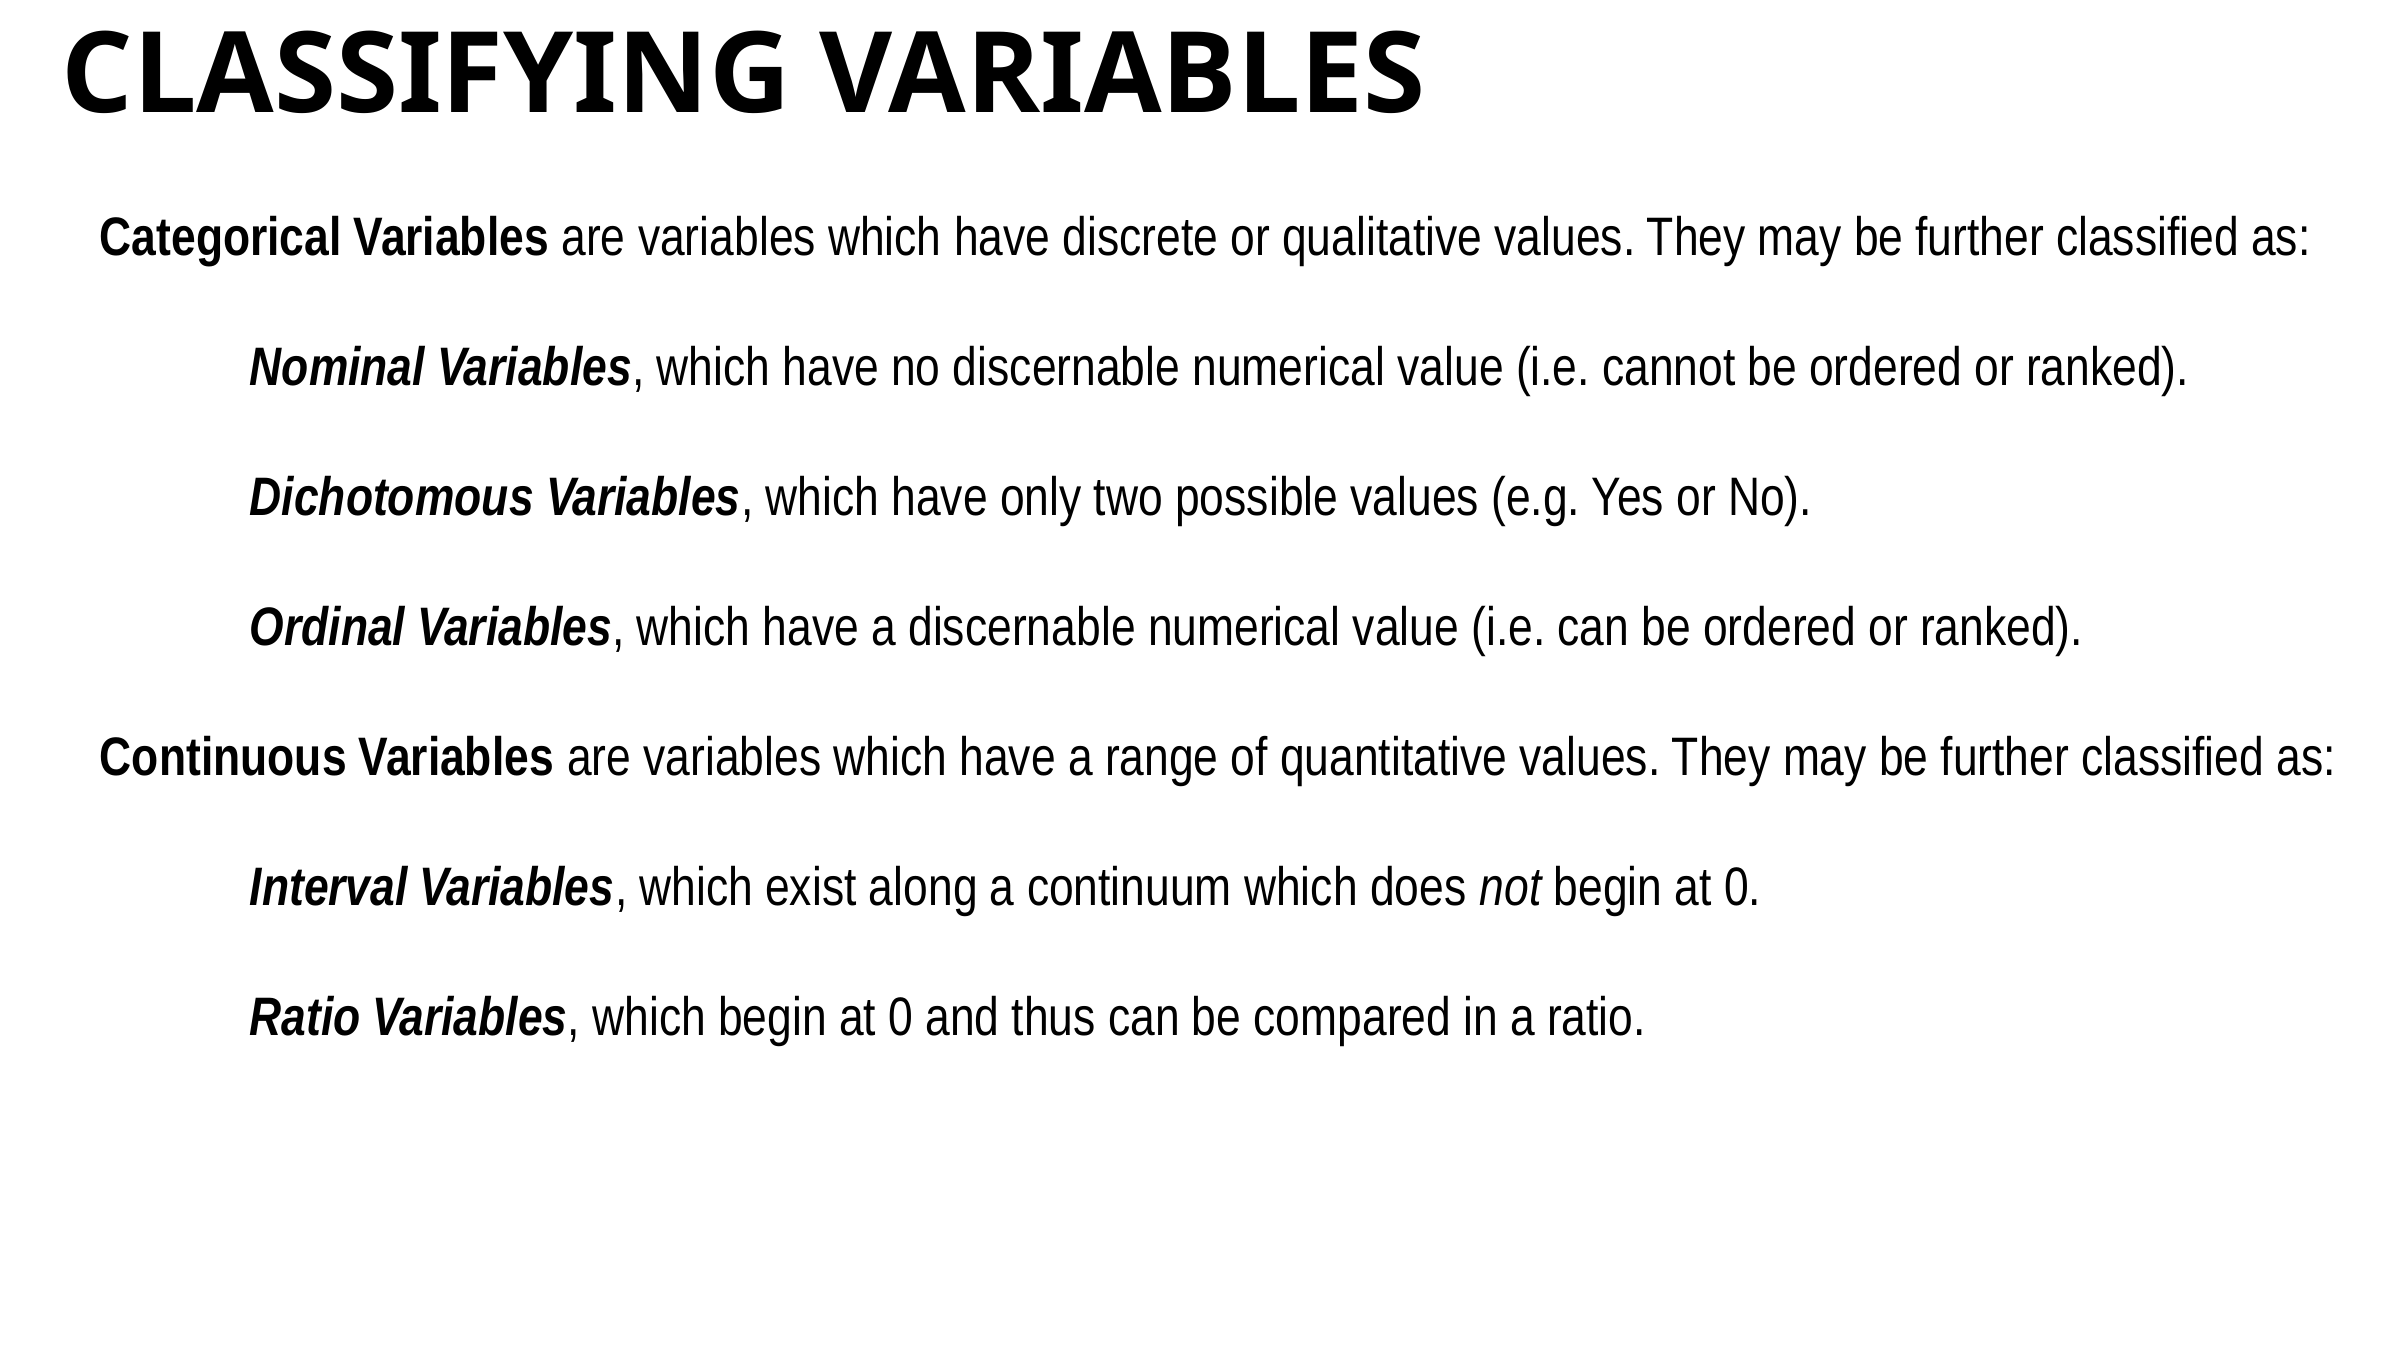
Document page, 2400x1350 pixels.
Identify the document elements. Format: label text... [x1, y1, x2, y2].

text_box Categorical Variables are variables which have discrete or qualitative values. They may be further classified as: Nominal Variables, which have no discernable numerical value (i.e. cannot be ordered or ranked). Dichotomous Variables, which have only two possible values (e.g. Yes or No). Ordinal Variables, which have a discernable numerical value (i.e. can be ordered or ranked). Continuous Variables are variables which have a range of quantitative values. They may be further classified as: Interval Variables, which exist along a continuum which does not begin at 0. Ratio Variables, which begin at 0 and thus can be compared in a ratio. [85, 194, 2364, 1119]
title Classifying Variables [39, 14, 2400, 121]
